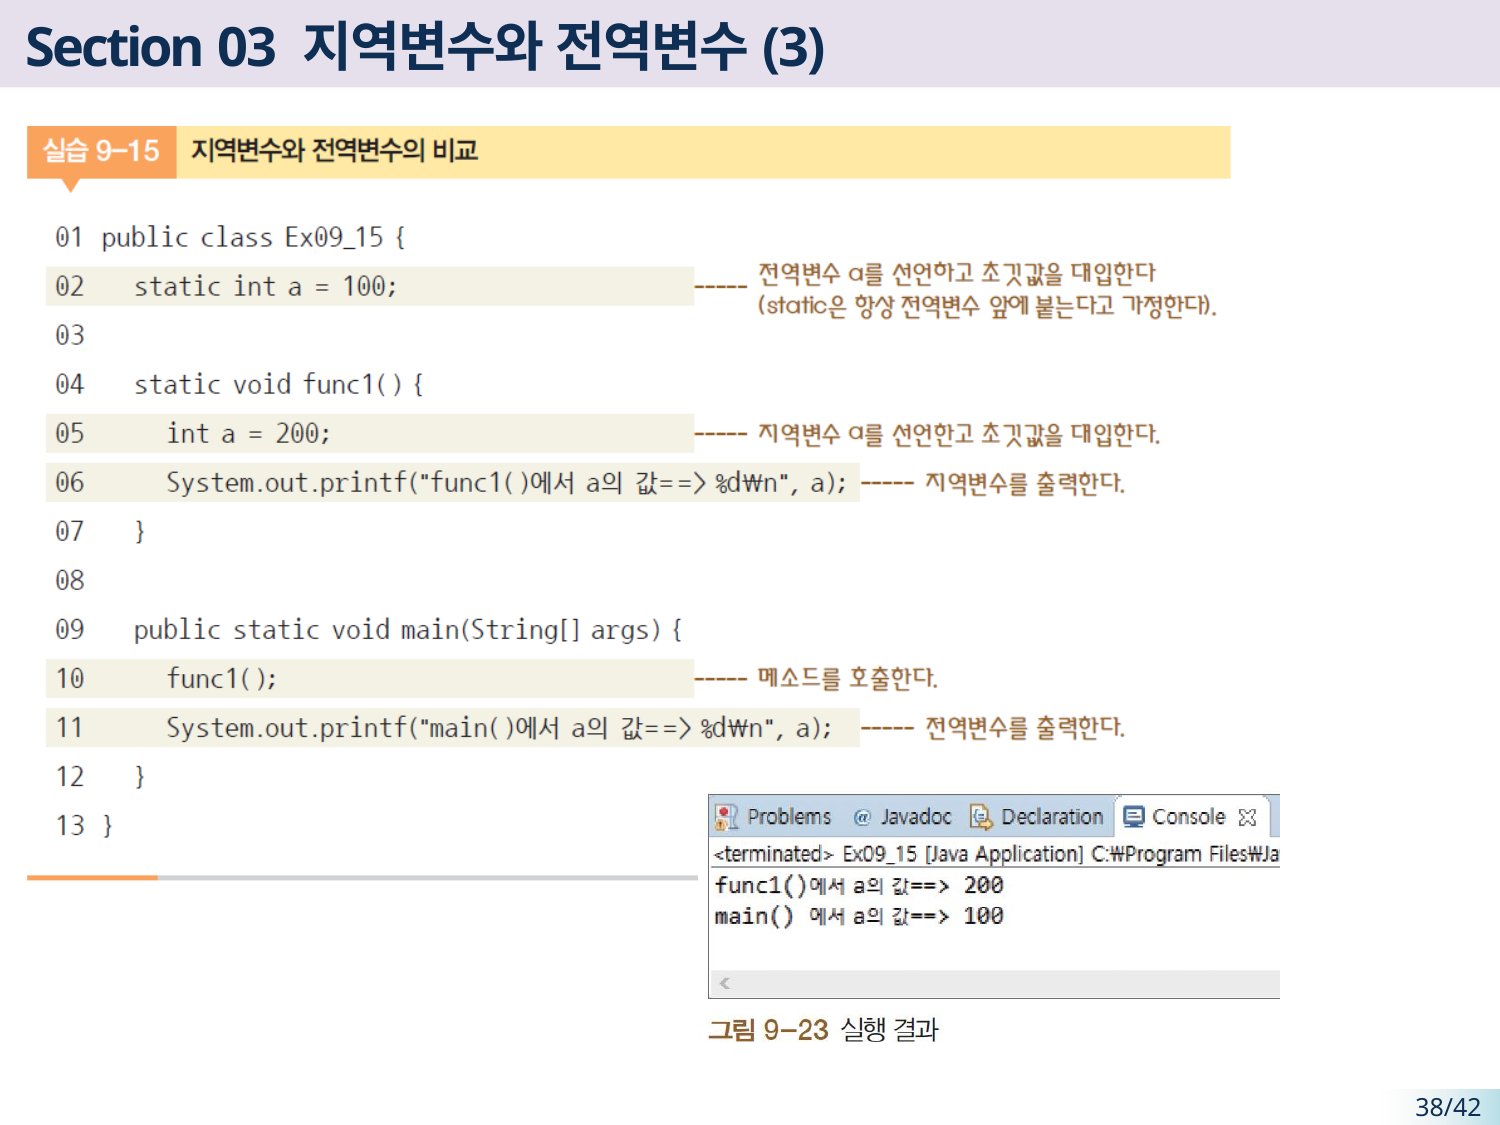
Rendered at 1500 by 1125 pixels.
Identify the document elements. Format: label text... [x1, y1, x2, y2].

picture [698, 783, 1280, 1050]
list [26, 126, 1232, 883]
title Section 03 지역변수와 전역변수(3) [10, 5, 1288, 84]
